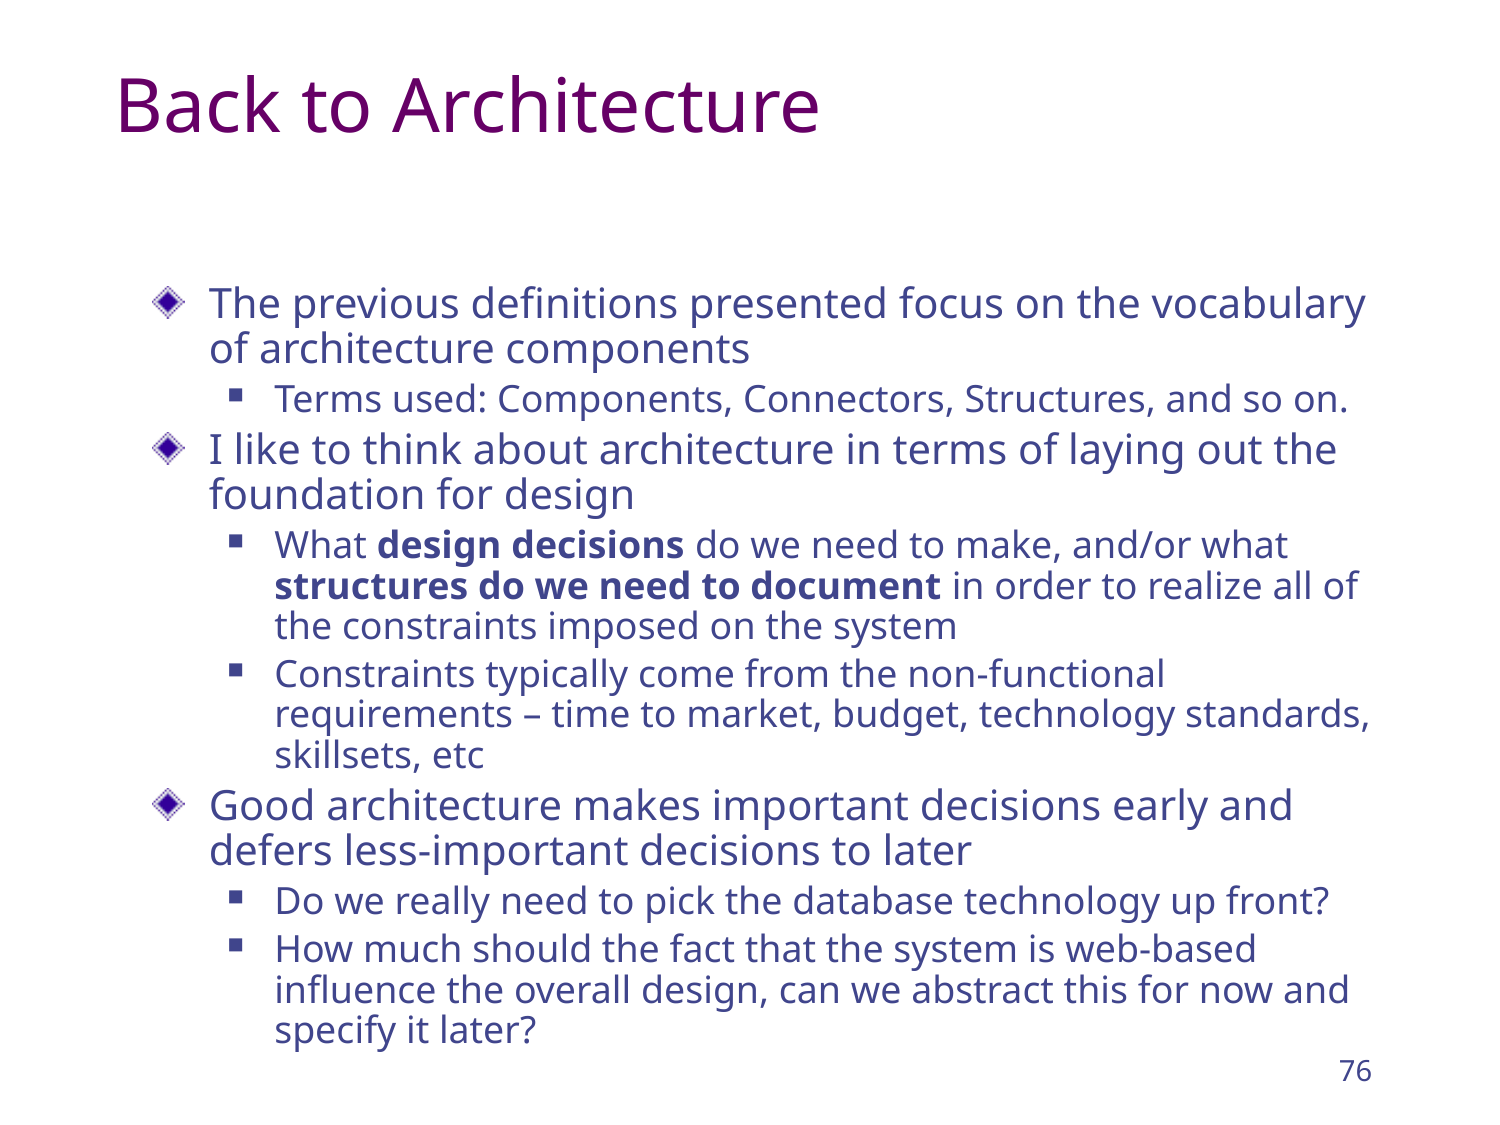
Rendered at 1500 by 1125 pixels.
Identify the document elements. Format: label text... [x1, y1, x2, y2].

title Back to Architecture [99, 50, 1375, 238]
picture [152, 432, 185, 465]
picture [152, 788, 185, 821]
list The previous definitions presented focus on the vocabulary of architecture components Terms used: Components, Connectors, Structures, and so on. I like to think about architecture in terms of laying out the foundation for design What design decisions do we need to make, and/or what structures do we need to document in order to realize all of the constraints imposed on the system Constraints typically come from the non-functional requirements – time to market, budget, technology standards, skillsets, etc Good architecture makes important decisions early and defers less-important decisions to later Do we really need to pick the database technology up front? How much should the fact that the system is web-based influence the overall design, can we abstract this for now and specify it later? [137, 275, 1413, 950]
picture [152, 286, 185, 319]
slide_number 76 [1074, 1025, 1388, 1100]
